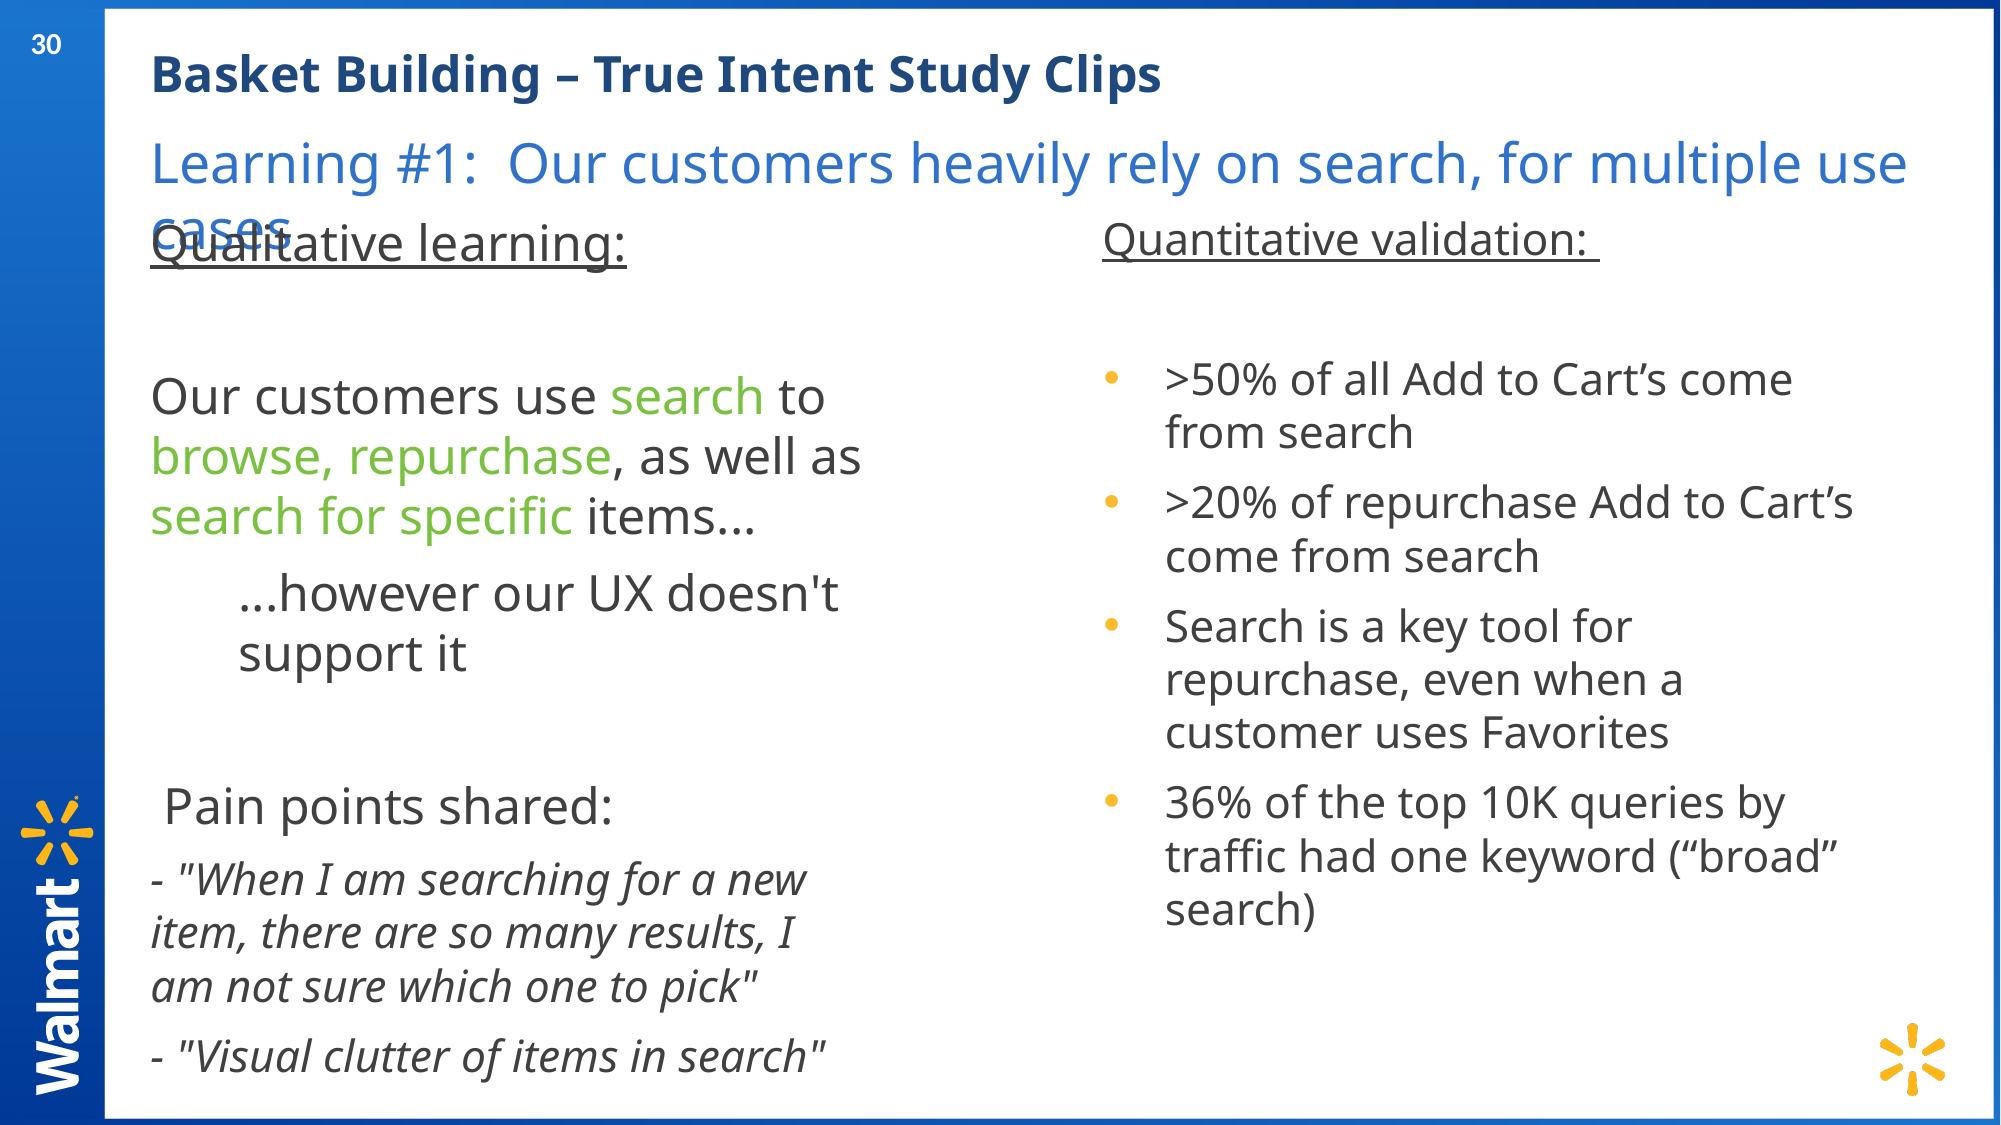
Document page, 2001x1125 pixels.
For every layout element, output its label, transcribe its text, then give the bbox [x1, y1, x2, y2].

text_box Qualitative learning: Our customers use search to browse, repurchase, as well as search for specific items... ...however our UX doesn't support it Pain points shared: - "When I am searching for a new item, there are so many results, I am not sure which one to pick" - "Visual clutter of items in search" [150, 211, 870, 999]
text_box Quantitative validation: >50% of all Add to Cart’s come from search >20% of repurchase Add to Cart’s come from search Search is a key tool for repurchase, even when a customer uses Favorites 36% of the top 10K queries by traffic had one keyword (“broad” search) [1102, 211, 1874, 999]
picture [0, 0, 2001, 1125]
text_box Learning #1: Our customers heavily rely on search, for multiple use cases [150, 120, 1951, 269]
text_box Basket Building – True Intent Study Clips [150, 32, 1951, 120]
